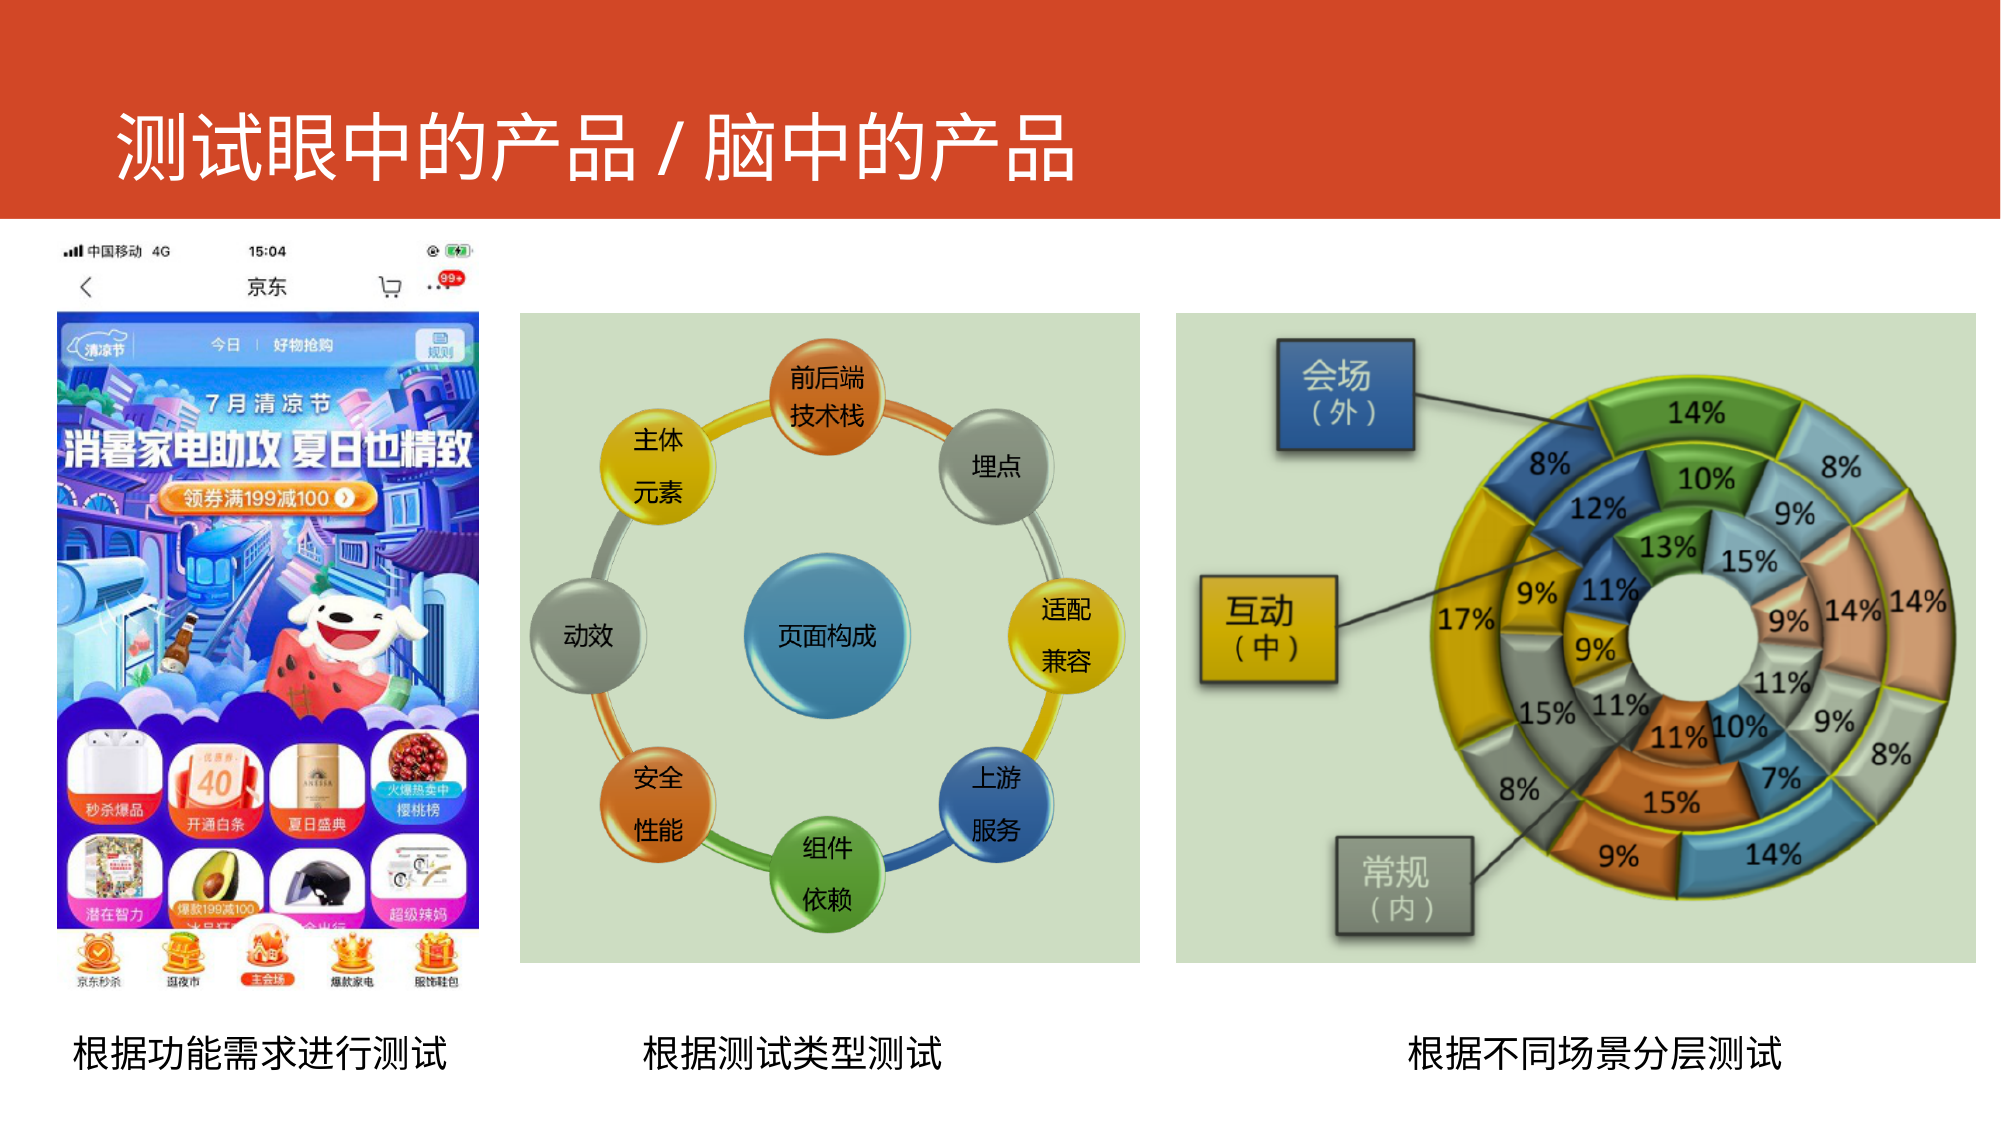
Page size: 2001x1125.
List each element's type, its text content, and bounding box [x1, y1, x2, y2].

picture [57, 240, 479, 991]
picture [1176, 313, 1976, 963]
text_box 根据不同场景分层测试 [1392, 1022, 1798, 1083]
text_box 根据测试类型测试 [627, 1022, 958, 1083]
picture [520, 313, 1140, 963]
title 测试眼中的产品/脑中的产品 [99, 0, 1863, 199]
text_box 根据功能需求进行测试 [57, 1022, 463, 1083]
